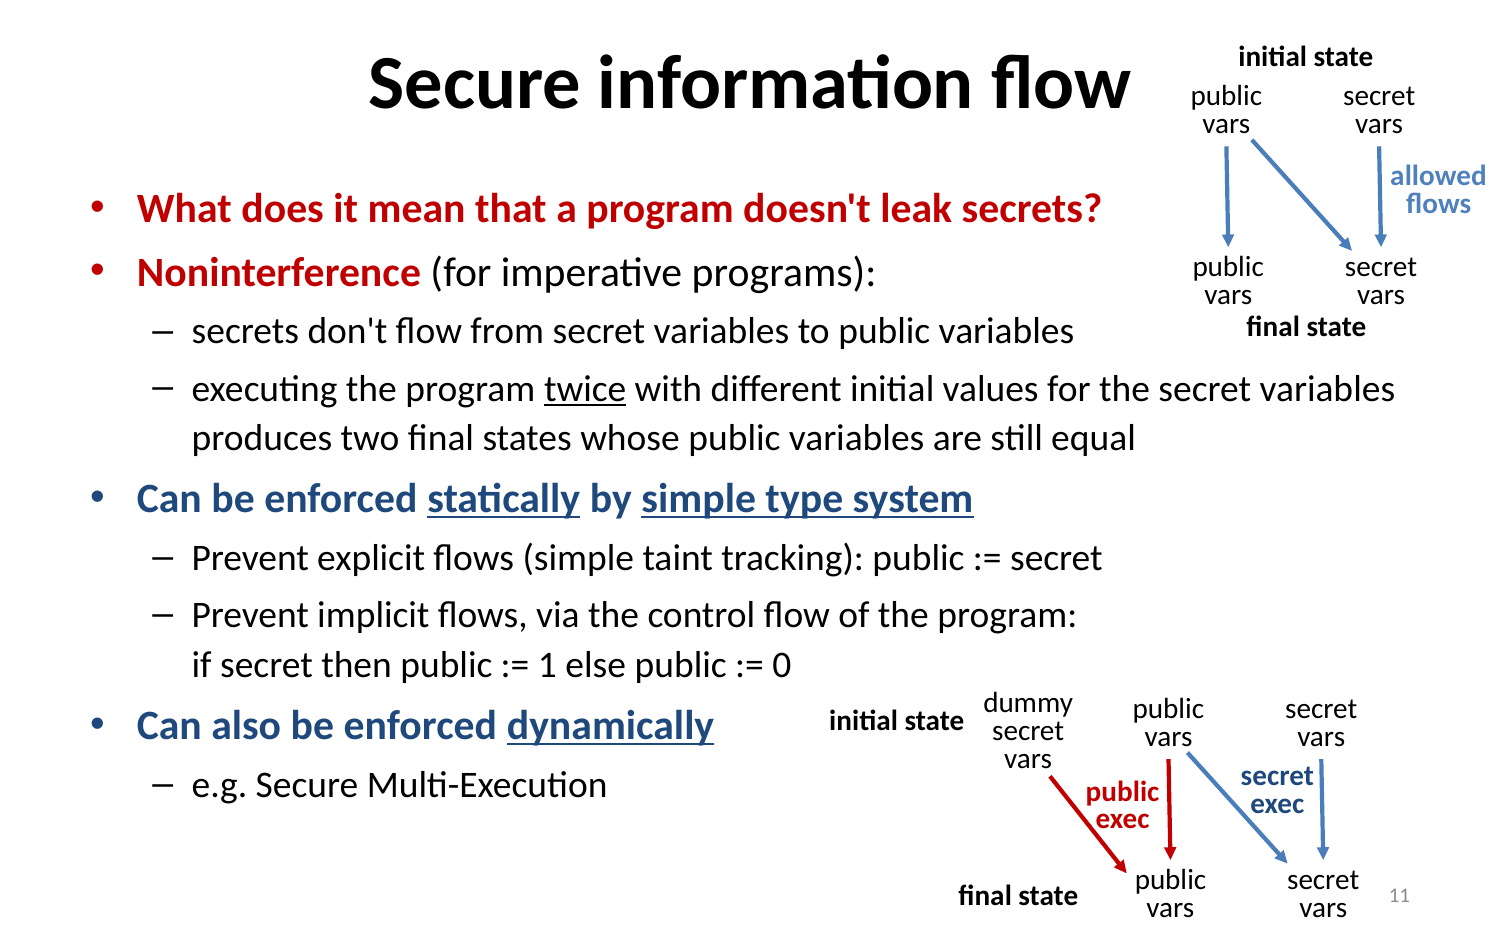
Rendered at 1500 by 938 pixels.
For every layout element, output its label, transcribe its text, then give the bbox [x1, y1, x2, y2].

list What does it mean that a program doesn't leak secrets? Noninterference (for imperative programs): secrets don't flow from secret variables to public variables executing the program twice with different initial values for the secret variables produces two final states whose public variables are still equal Can be enforced statically by simple type system Prevent explicit flows (simple taint tracking): public := secret Prevent implicit flows, via the control flow of the program: if secret then public := 1 else public := 0 Can also be enforced dynamically e.g. Secure Multi-Execution [75, 168, 1450, 788]
slide_number 11 [1380, 868, 1425, 919]
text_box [1174, 36, 1500, 351]
title Secure information flow [75, 0, 1425, 157]
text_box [812, 682, 1376, 933]
